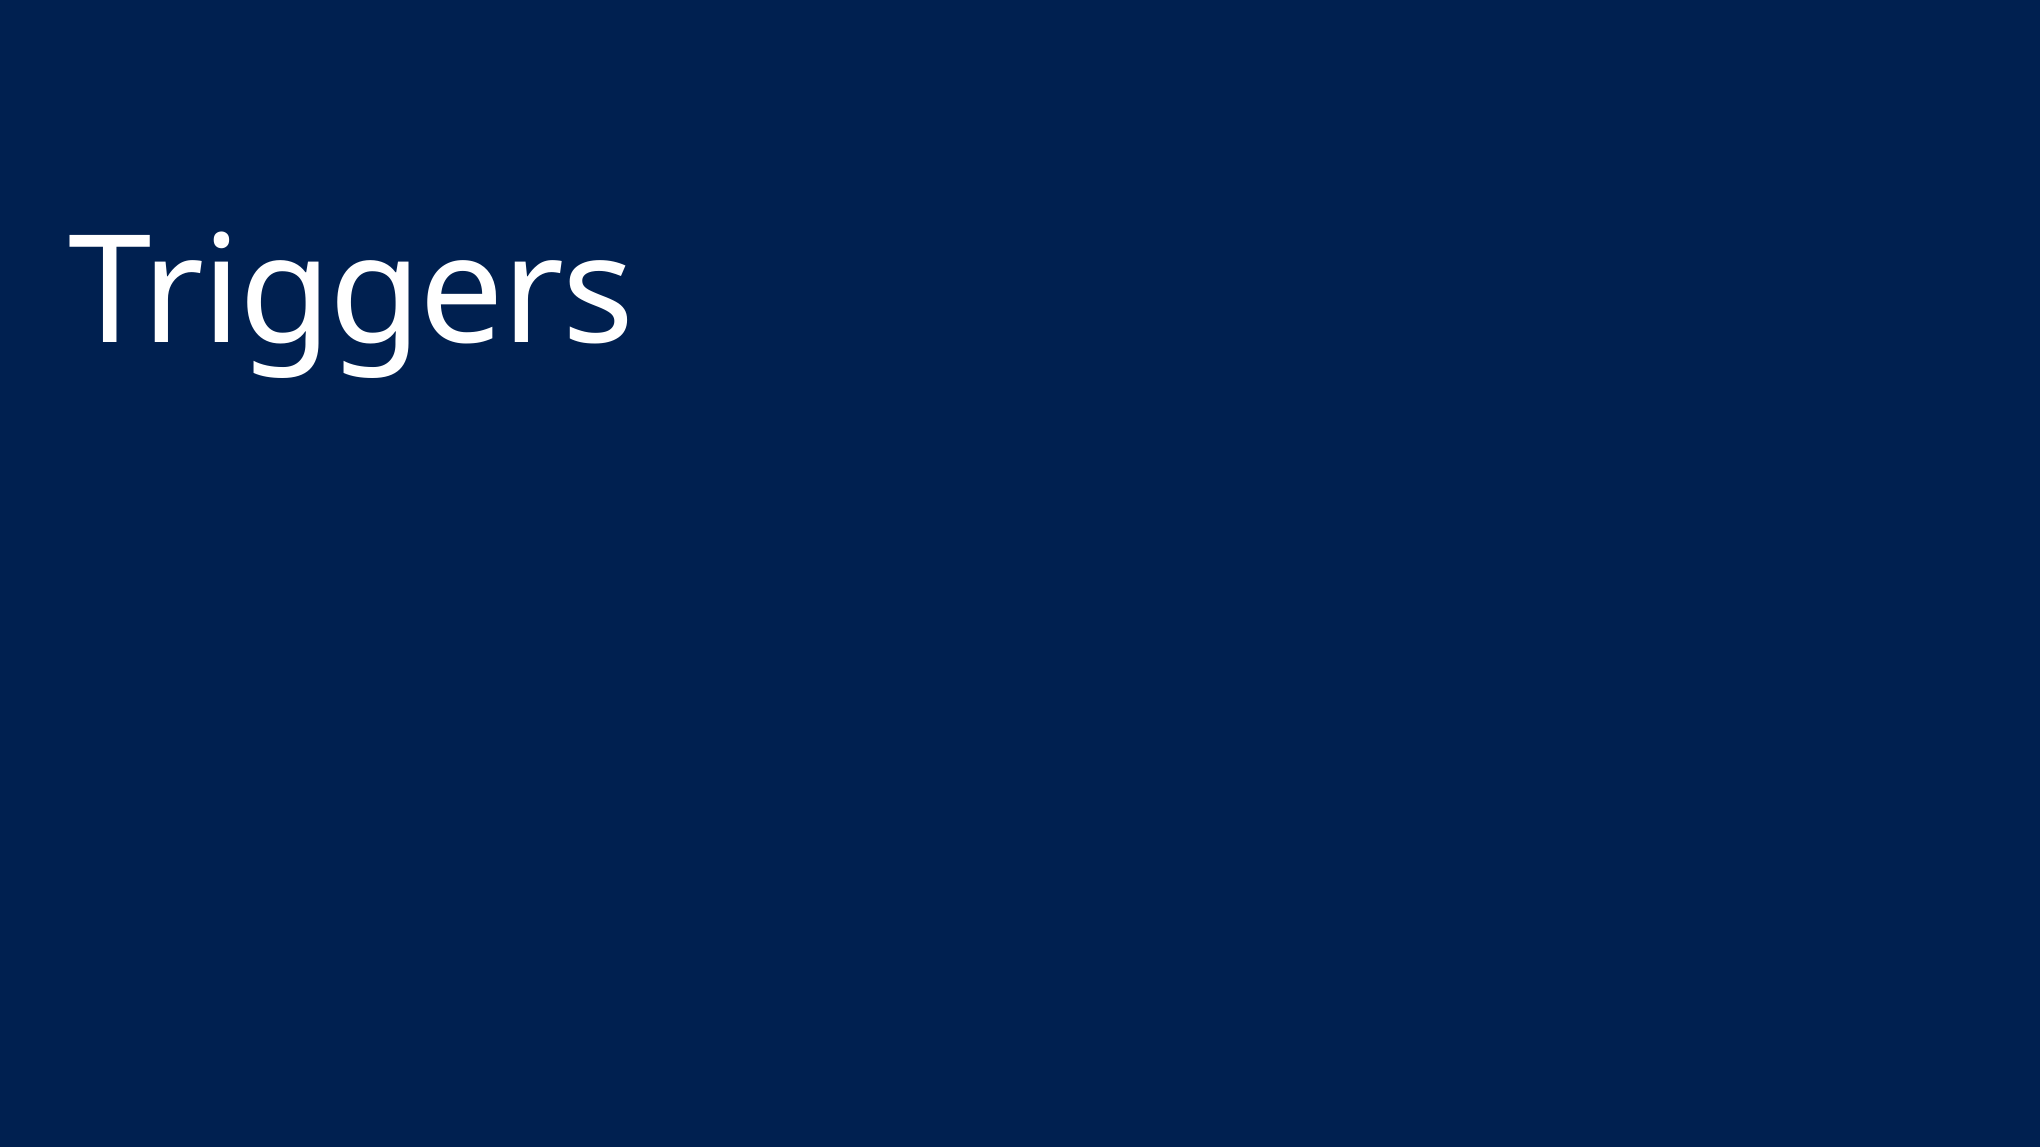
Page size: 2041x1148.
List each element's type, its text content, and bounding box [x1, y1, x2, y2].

text_box Triggers [45, 198, 1695, 650]
